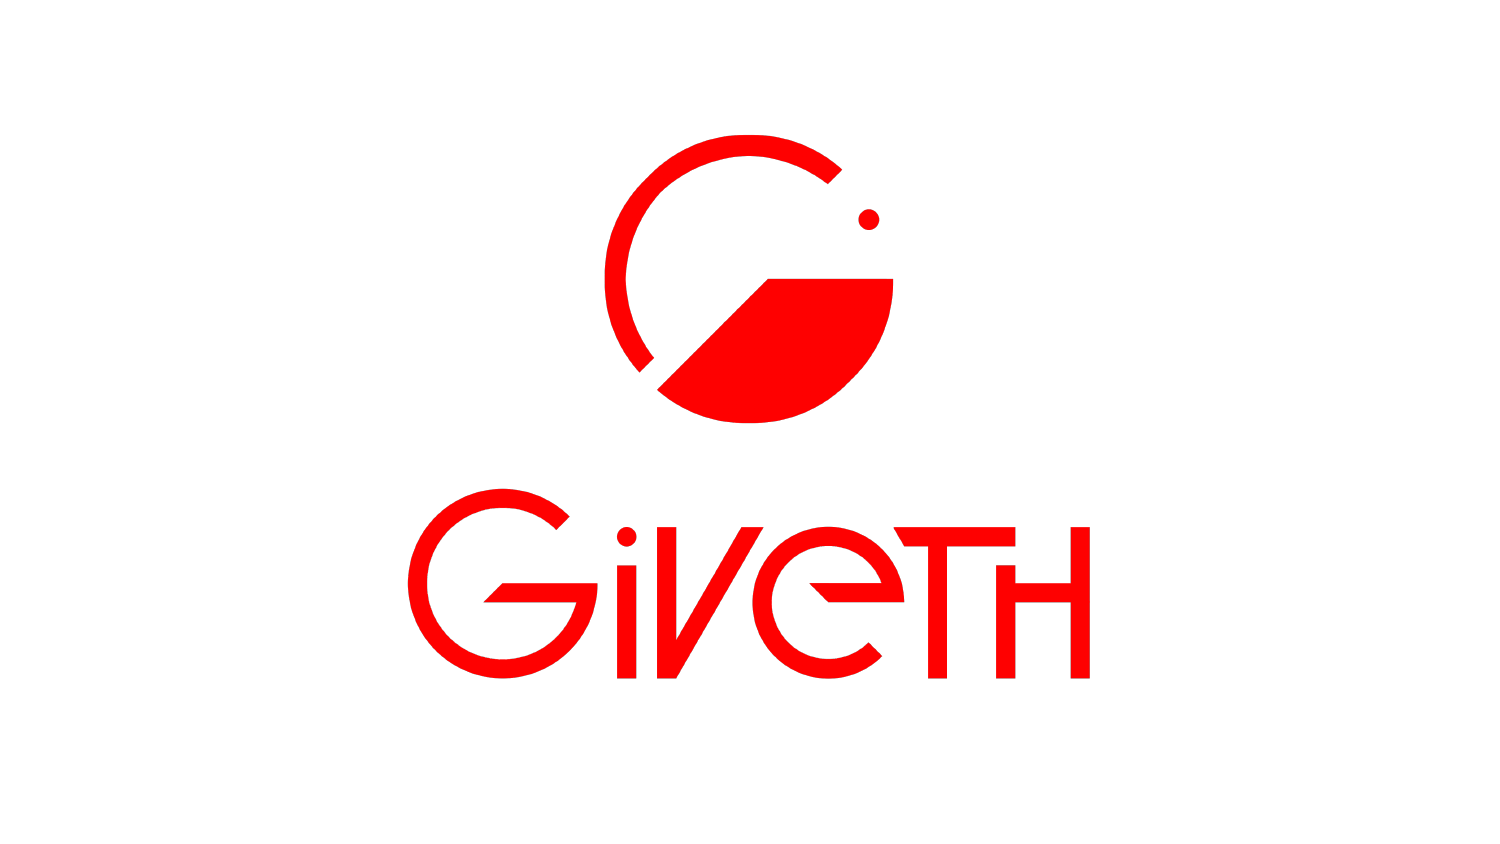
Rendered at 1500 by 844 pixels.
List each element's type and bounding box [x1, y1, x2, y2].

picture [363, 35, 1137, 809]
